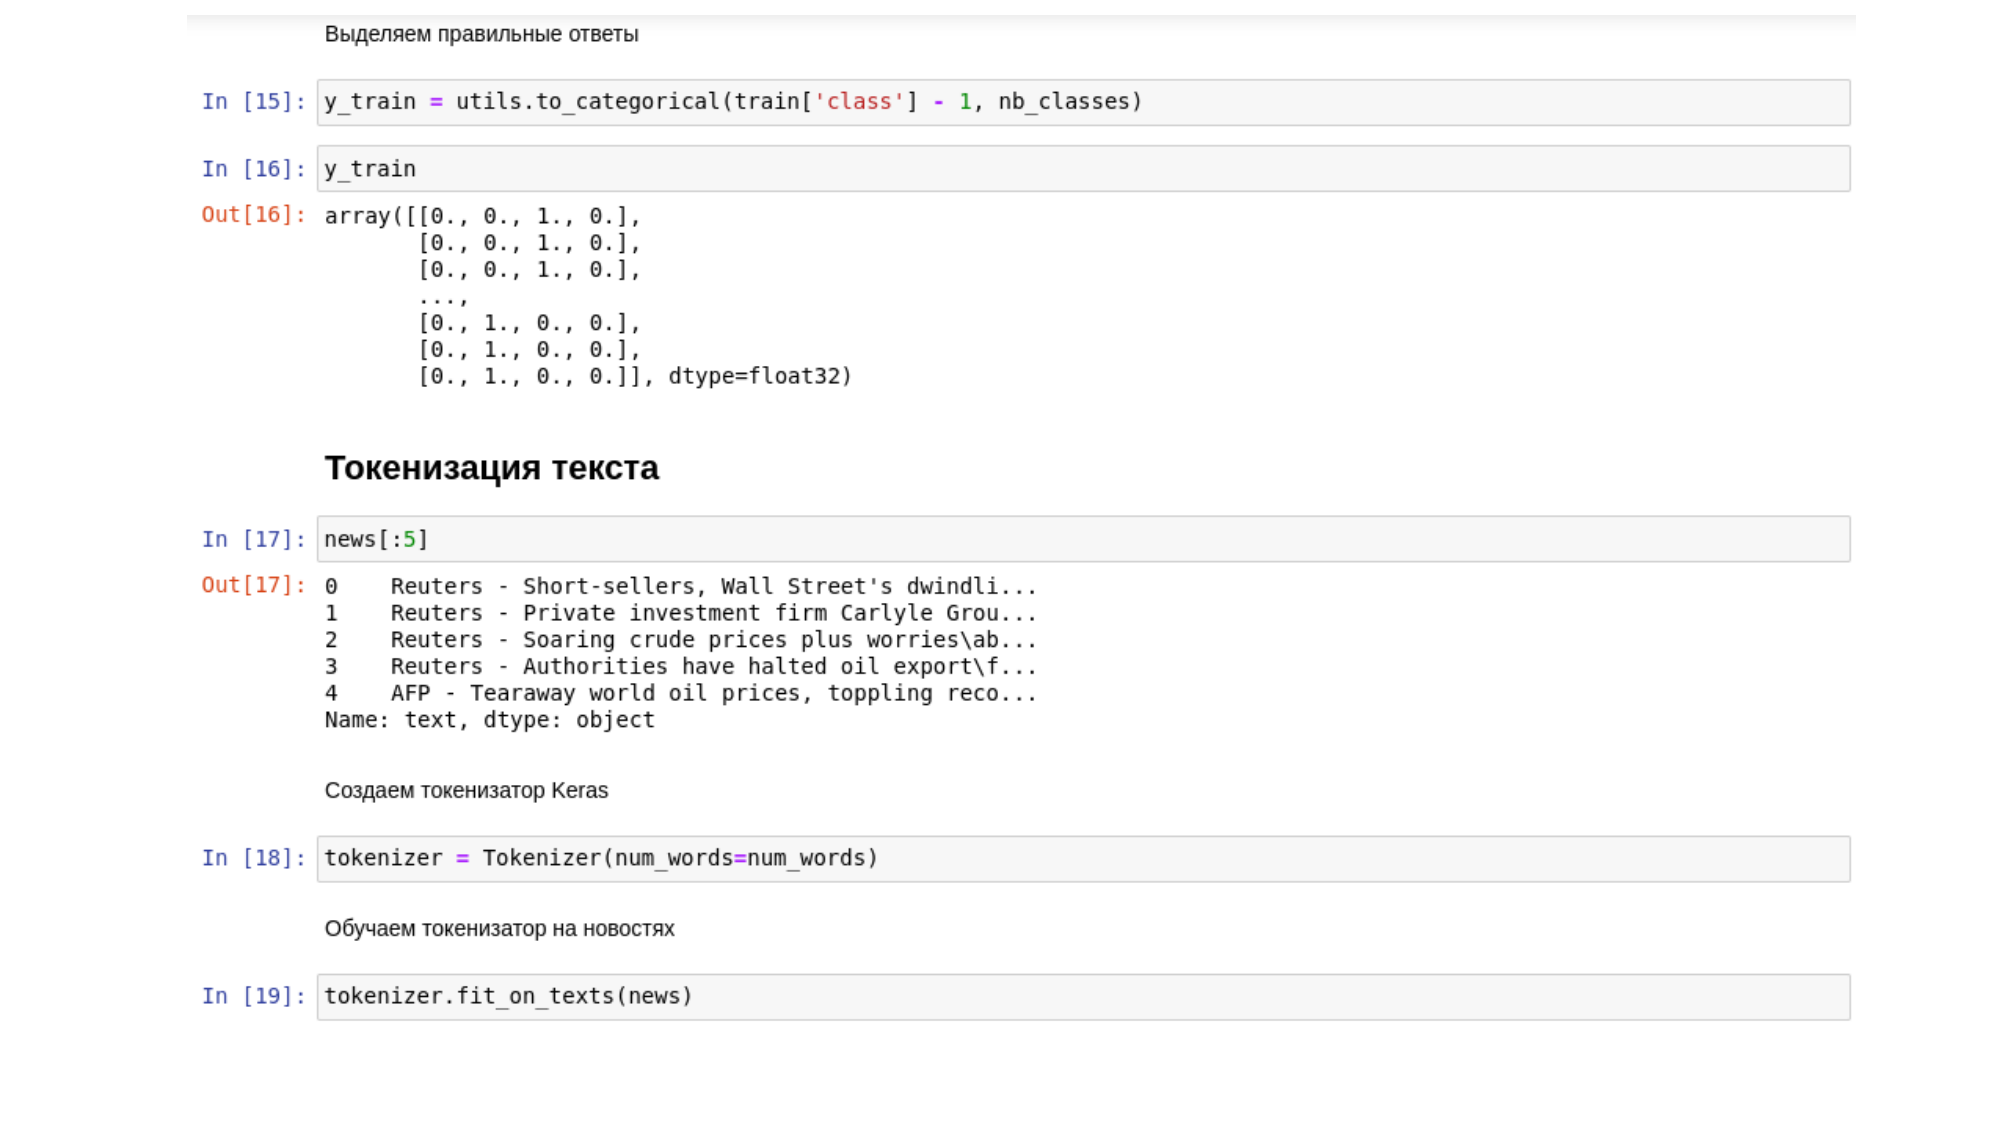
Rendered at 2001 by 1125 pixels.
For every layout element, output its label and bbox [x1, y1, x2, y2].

list [187, 15, 1856, 1054]
